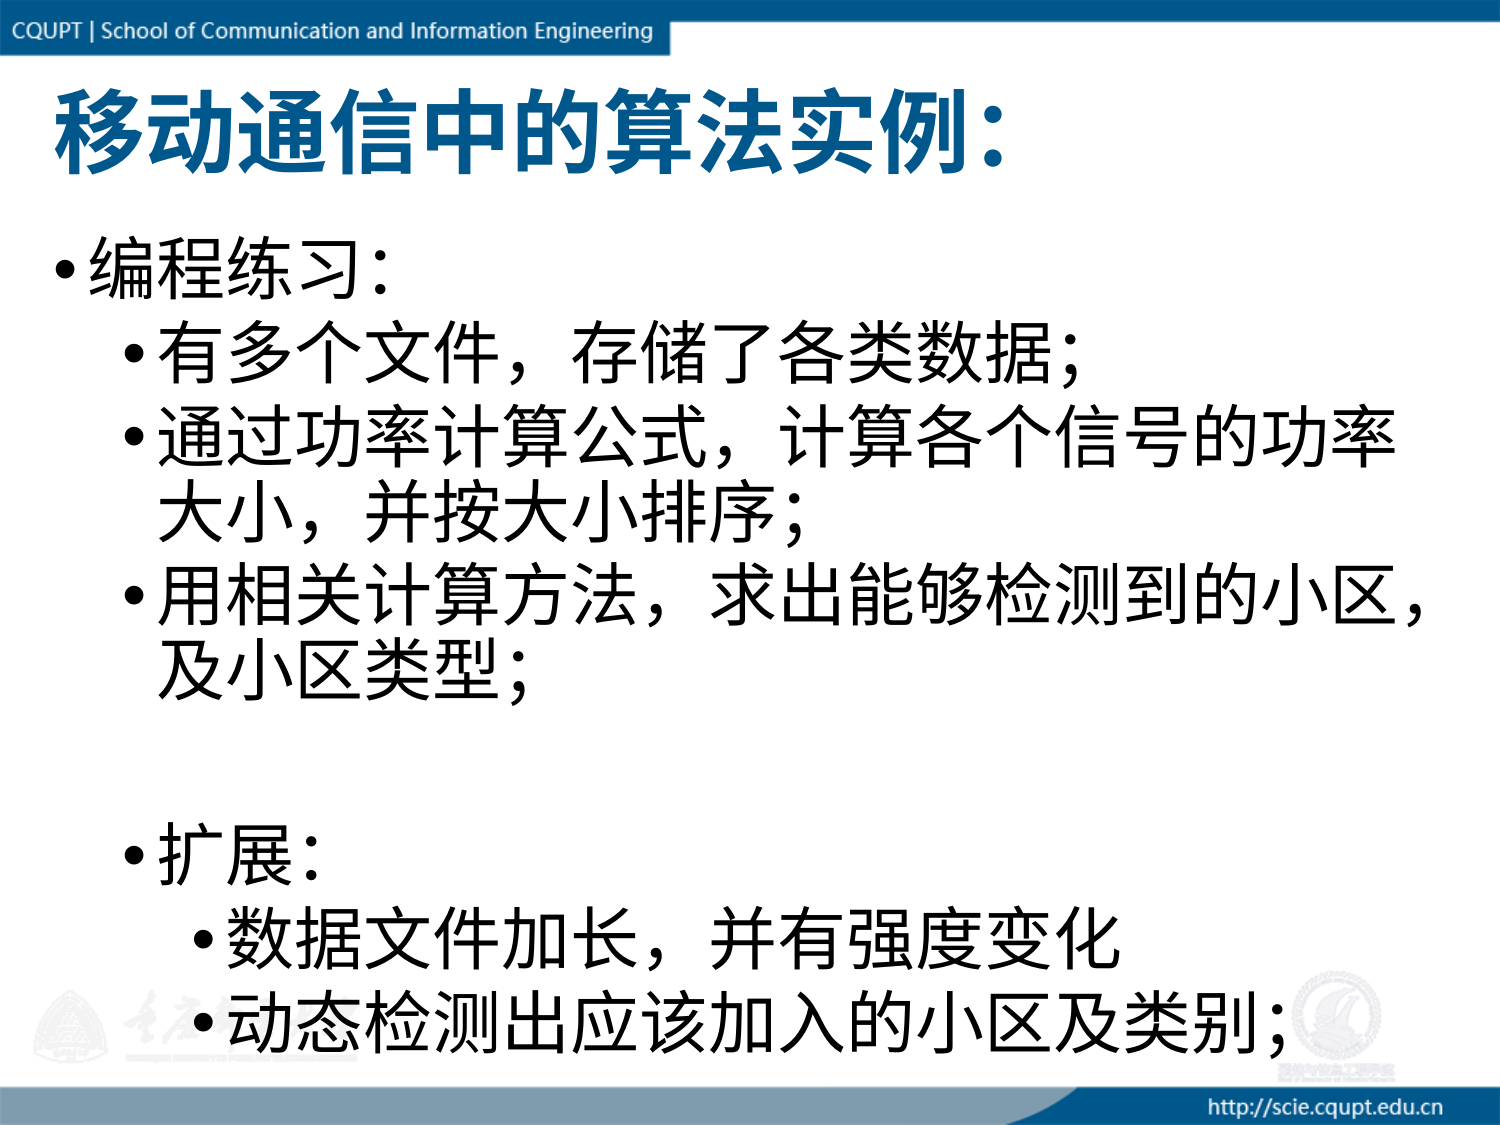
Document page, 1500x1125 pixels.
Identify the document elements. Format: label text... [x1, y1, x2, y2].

list 编程练习： 有多个文件，存储了各类数据； 通过功率计算公式，计算各个信号的功率大小，并按大小排序； 用相关计算方法，求出能够检测到的小区，及小区类型； 扩展： 数据文件加长，并有强度变化 动态检测出应该加入的小区及类别； [38, 227, 1417, 1080]
title 移动通信中的算法实例： [38, 59, 1417, 215]
picture [0, 0, 1500, 1125]
